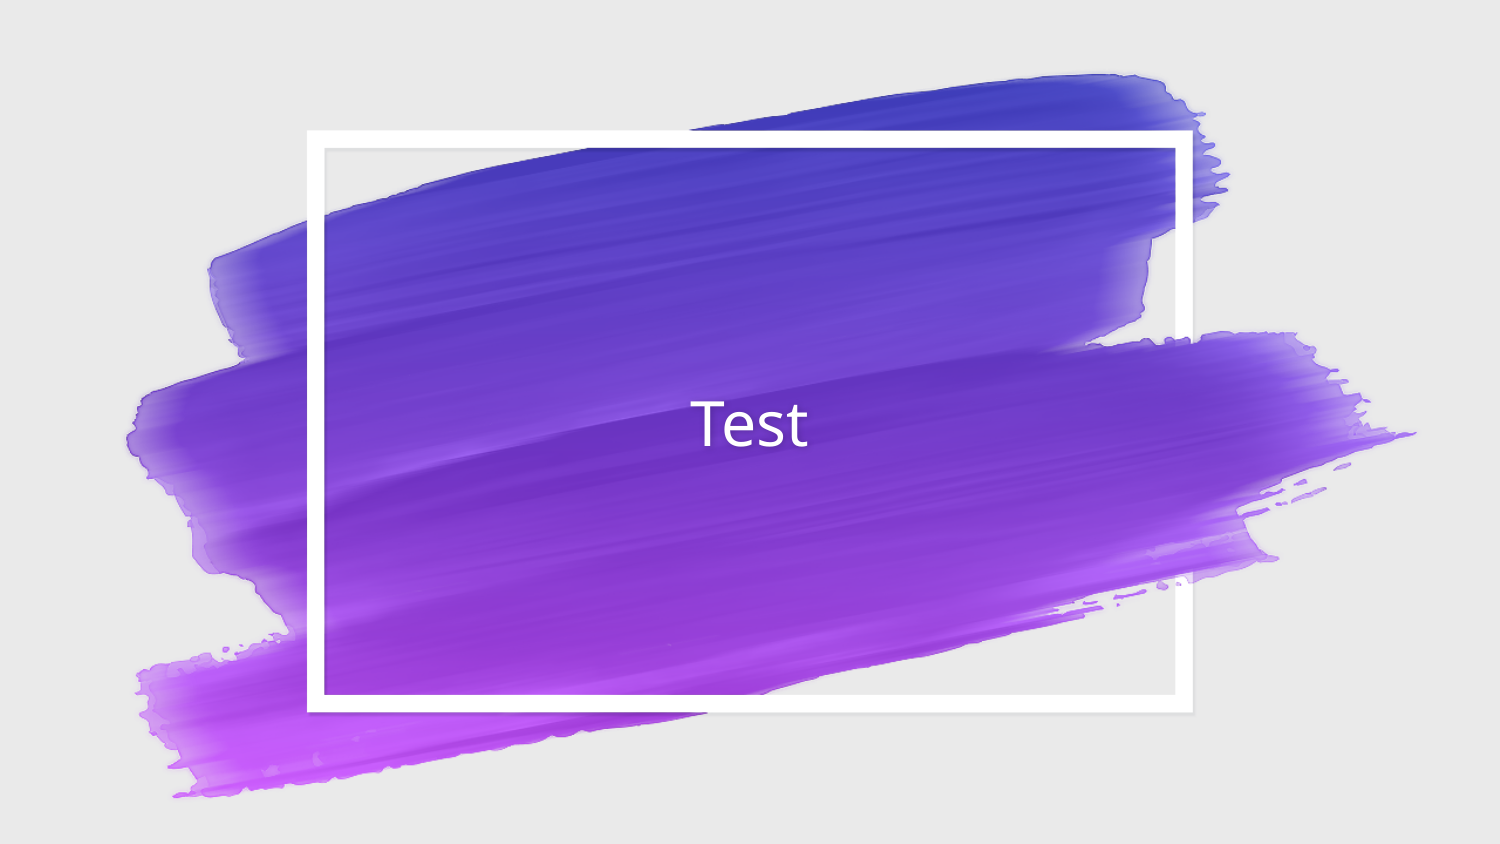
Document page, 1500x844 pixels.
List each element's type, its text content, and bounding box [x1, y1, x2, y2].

picture [0, 0, 1500, 844]
title Test [400, 326, 1100, 517]
